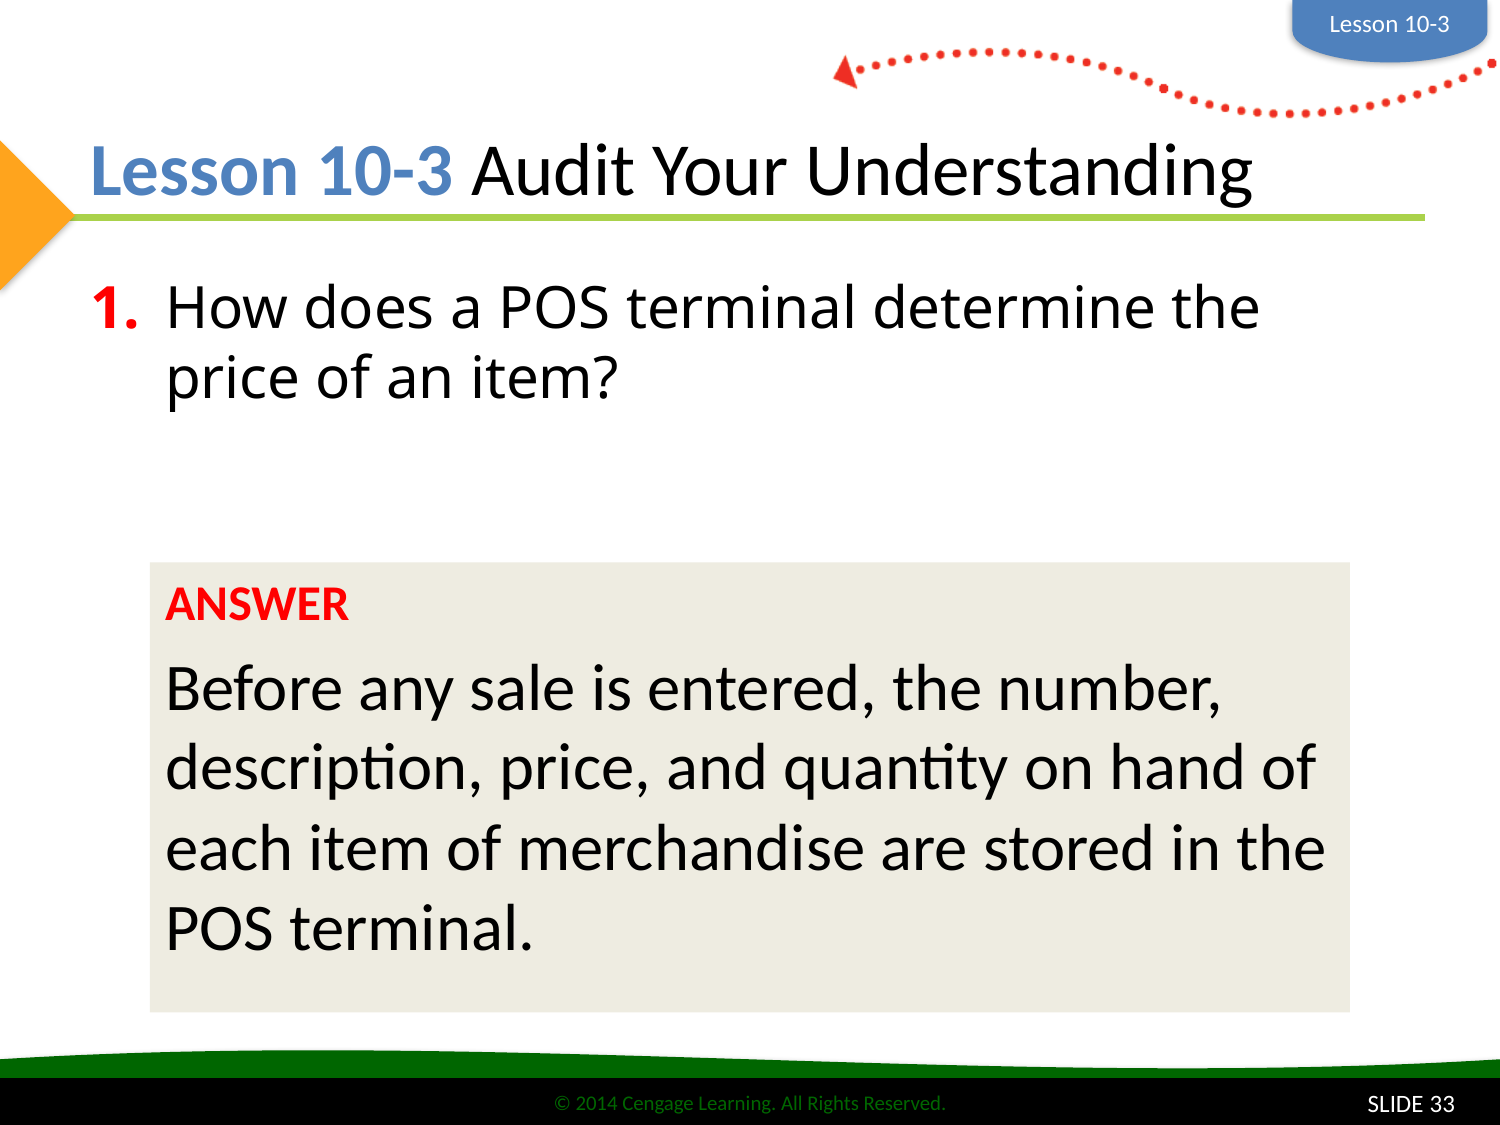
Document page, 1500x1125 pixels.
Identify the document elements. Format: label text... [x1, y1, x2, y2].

text_box ANSWER Before any sale is entered, the number, description, price, and quantity on hand of each item of merchandise are stored in the POS terminal. [149, 562, 1350, 1013]
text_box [1292, 0, 1488, 63]
slide_number SLIDE 33 [1170, 1080, 1470, 1125]
title Lesson 10-3 Audit Your Understanding [75, 29, 1350, 218]
list 1. How does a POS terminal determine the price of an item? [75, 262, 1425, 1005]
picture [827, 37, 1500, 126]
text_box [0, 138, 78, 293]
